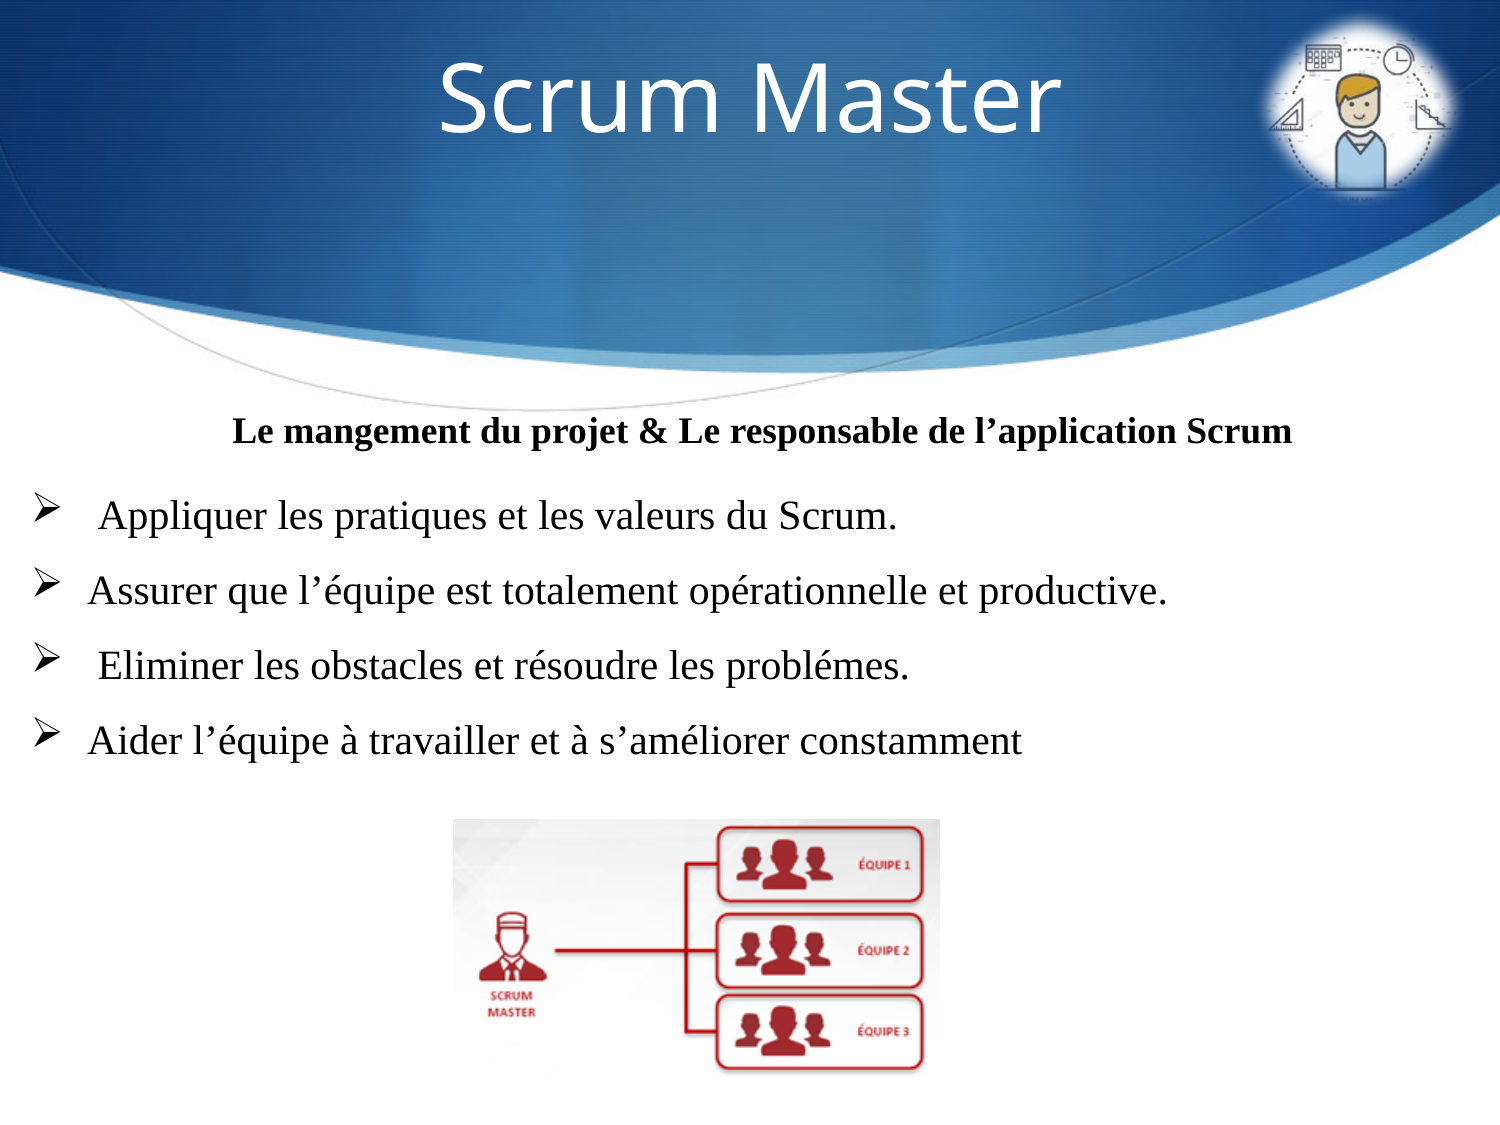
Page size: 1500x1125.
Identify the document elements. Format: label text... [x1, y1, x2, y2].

picture [0, 0, 1500, 1125]
text_box Le mangement du projet & Le responsable de l’application Scrum [121, 376, 1404, 459]
text_box Appliquer les pratiques et les valeurs du Scrum. Assurer que l’équipe est totalement opérationnelle et productive. Eliminer les obstacles et résoudre les problémes. Aider l’équipe à travailler et à s’améliorer constamment [16, 410, 1500, 921]
title Scrum Master [75, 0, 1228, 188]
